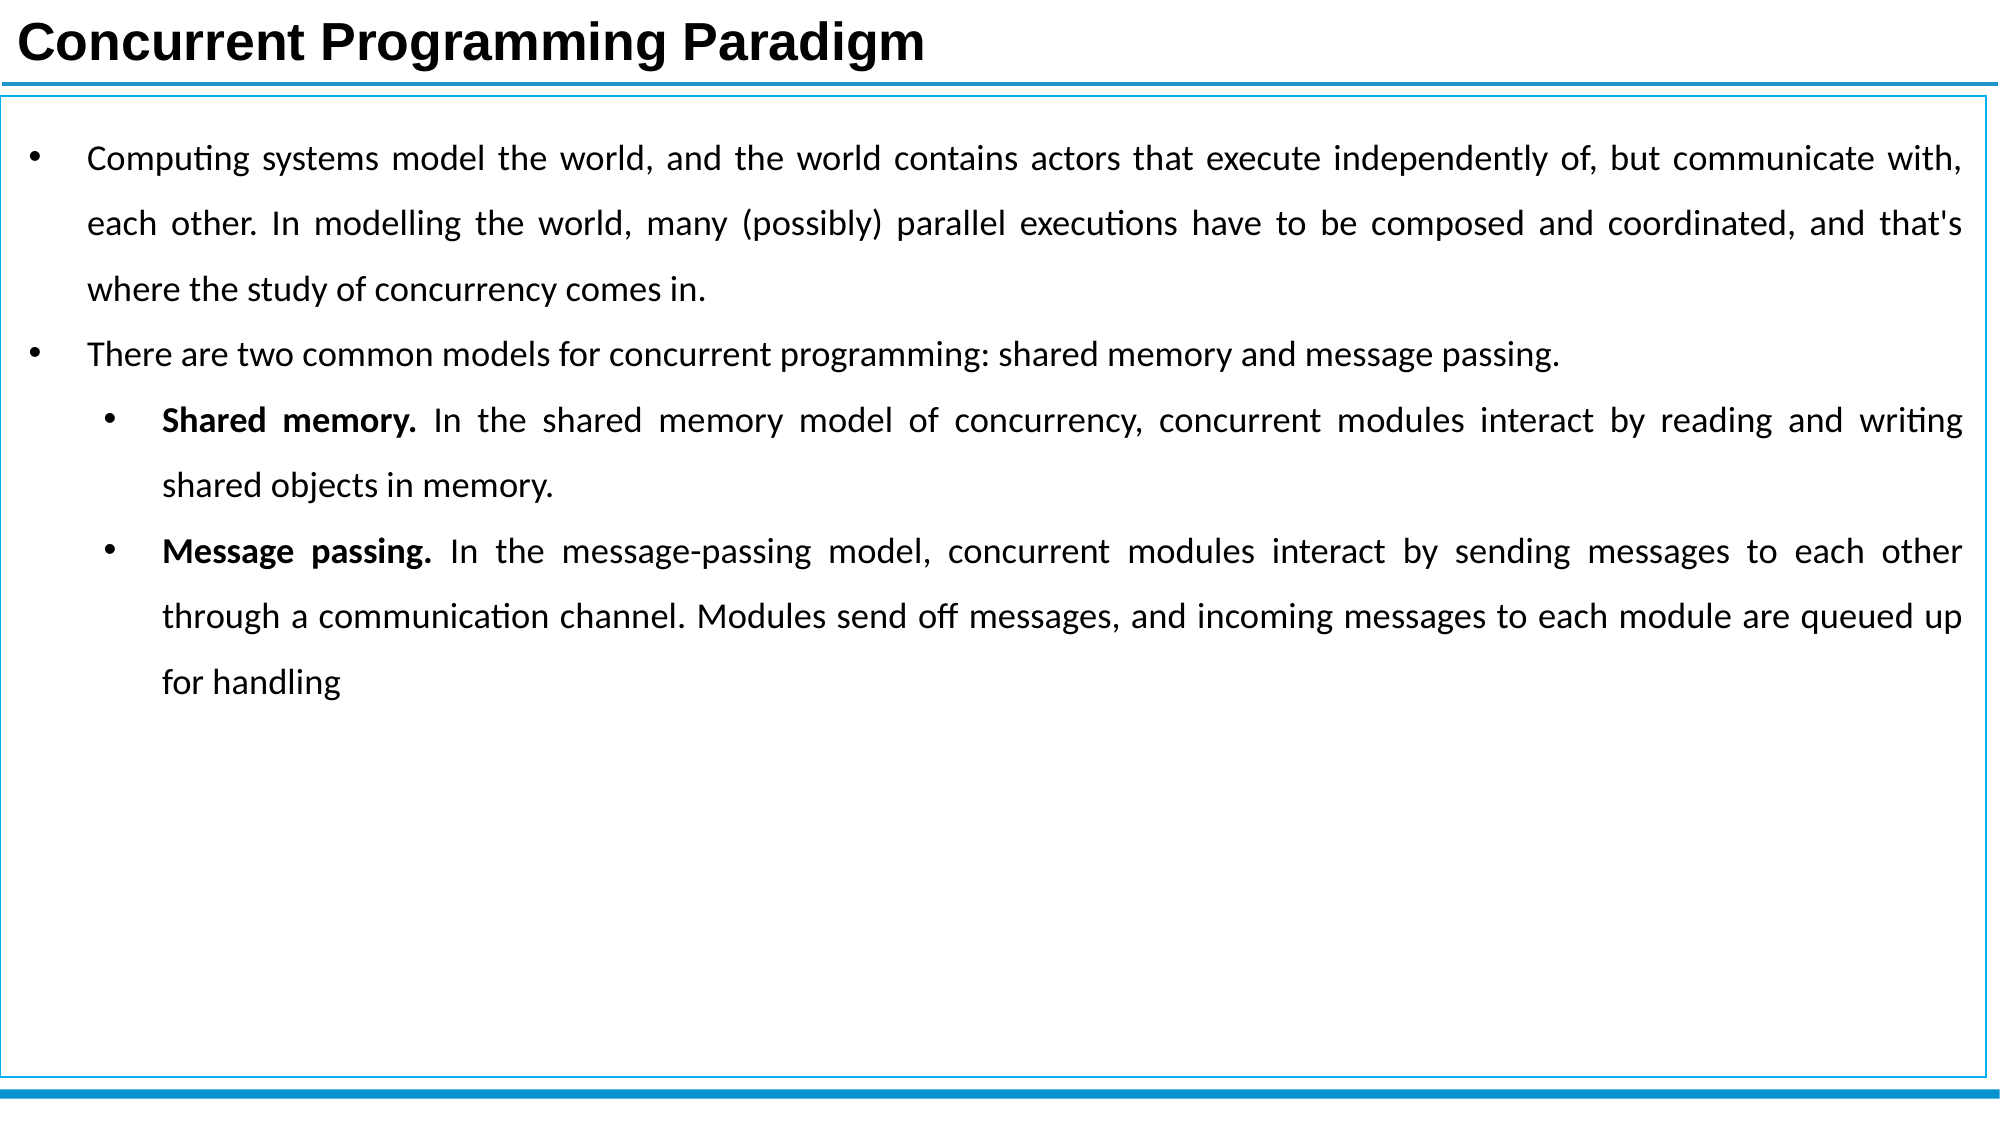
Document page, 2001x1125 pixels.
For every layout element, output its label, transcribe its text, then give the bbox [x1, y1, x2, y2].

text_box [0, 1089, 2000, 1099]
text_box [0, 95, 1986, 1078]
text_box Concurrent Programming Paradigm [14, 7, 973, 72]
